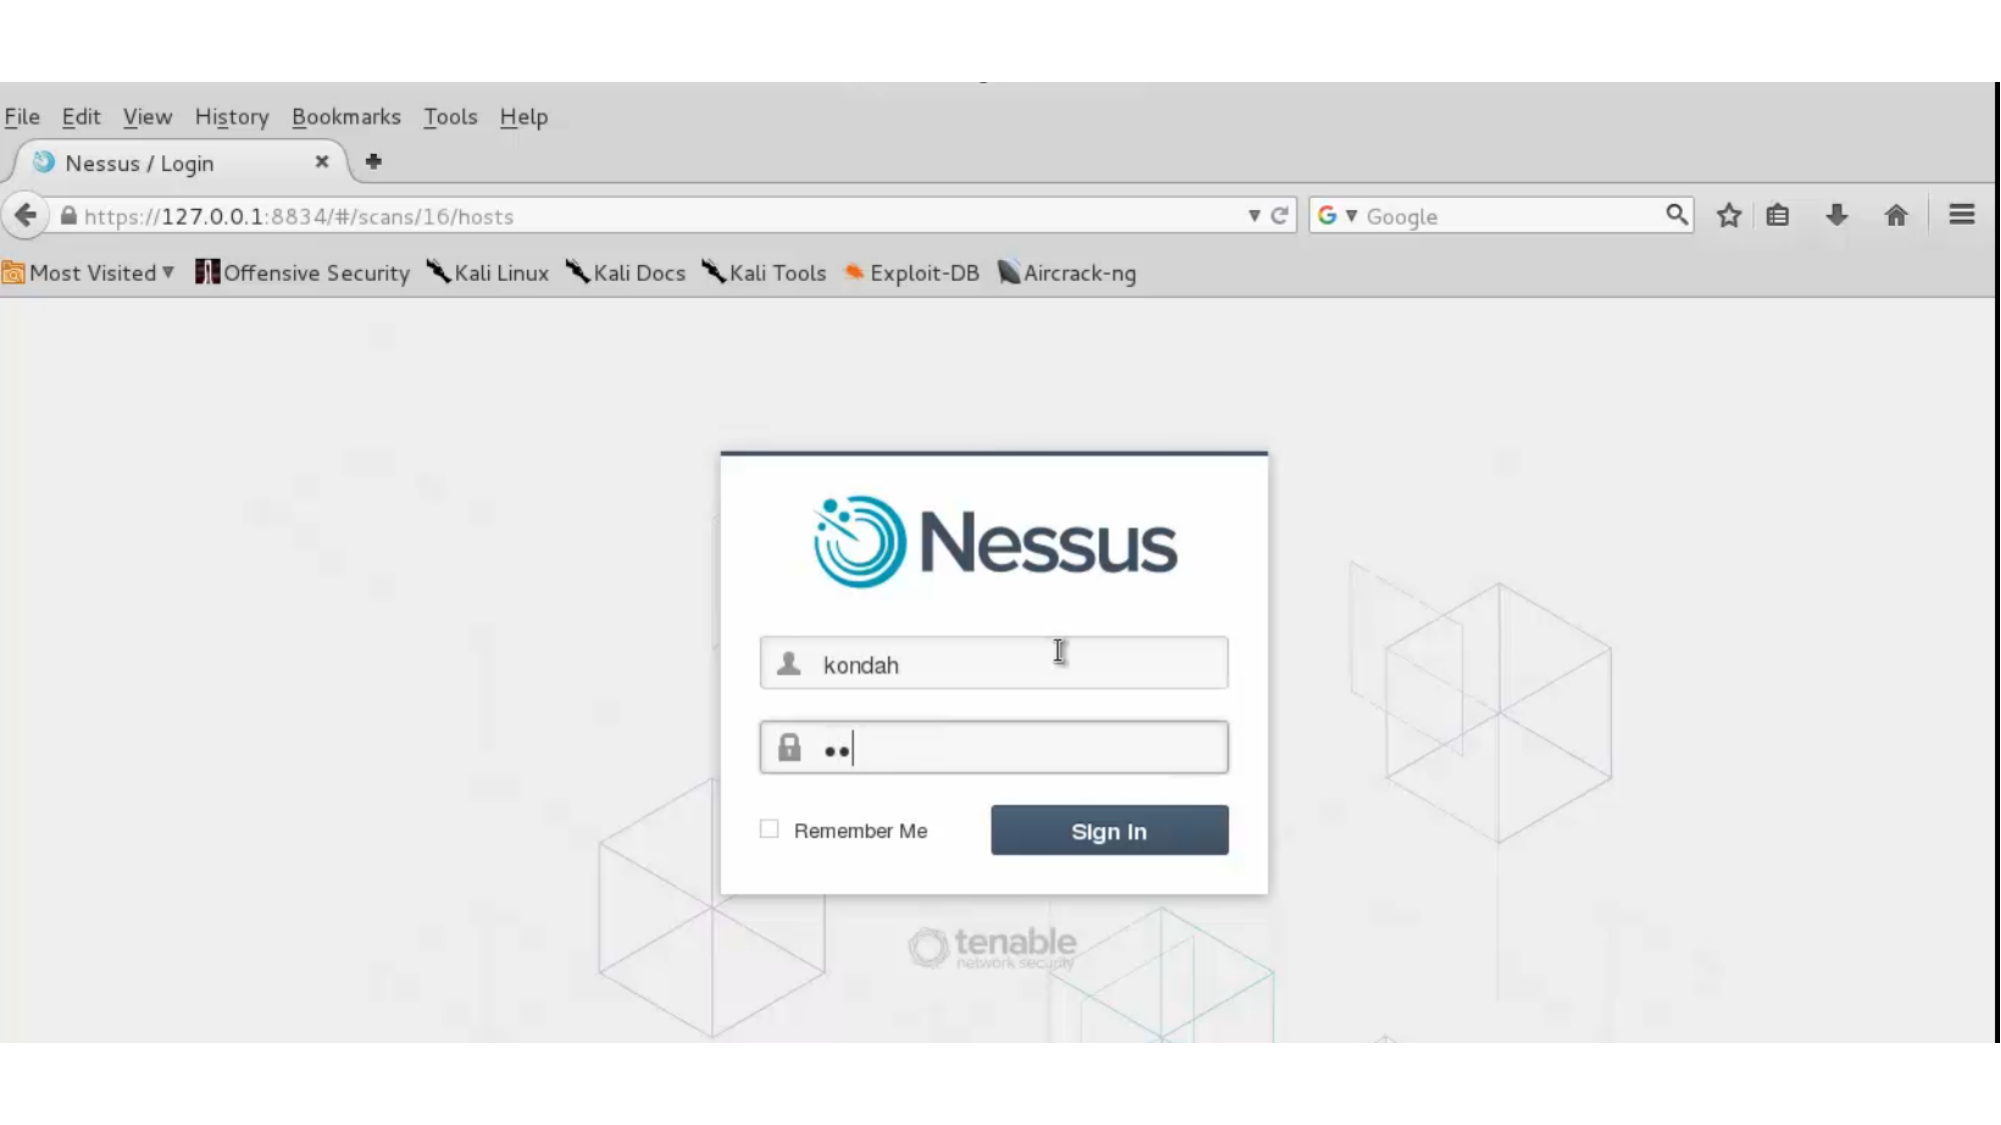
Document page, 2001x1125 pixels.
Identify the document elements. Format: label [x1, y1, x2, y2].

picture [0, 82, 2000, 1043]
